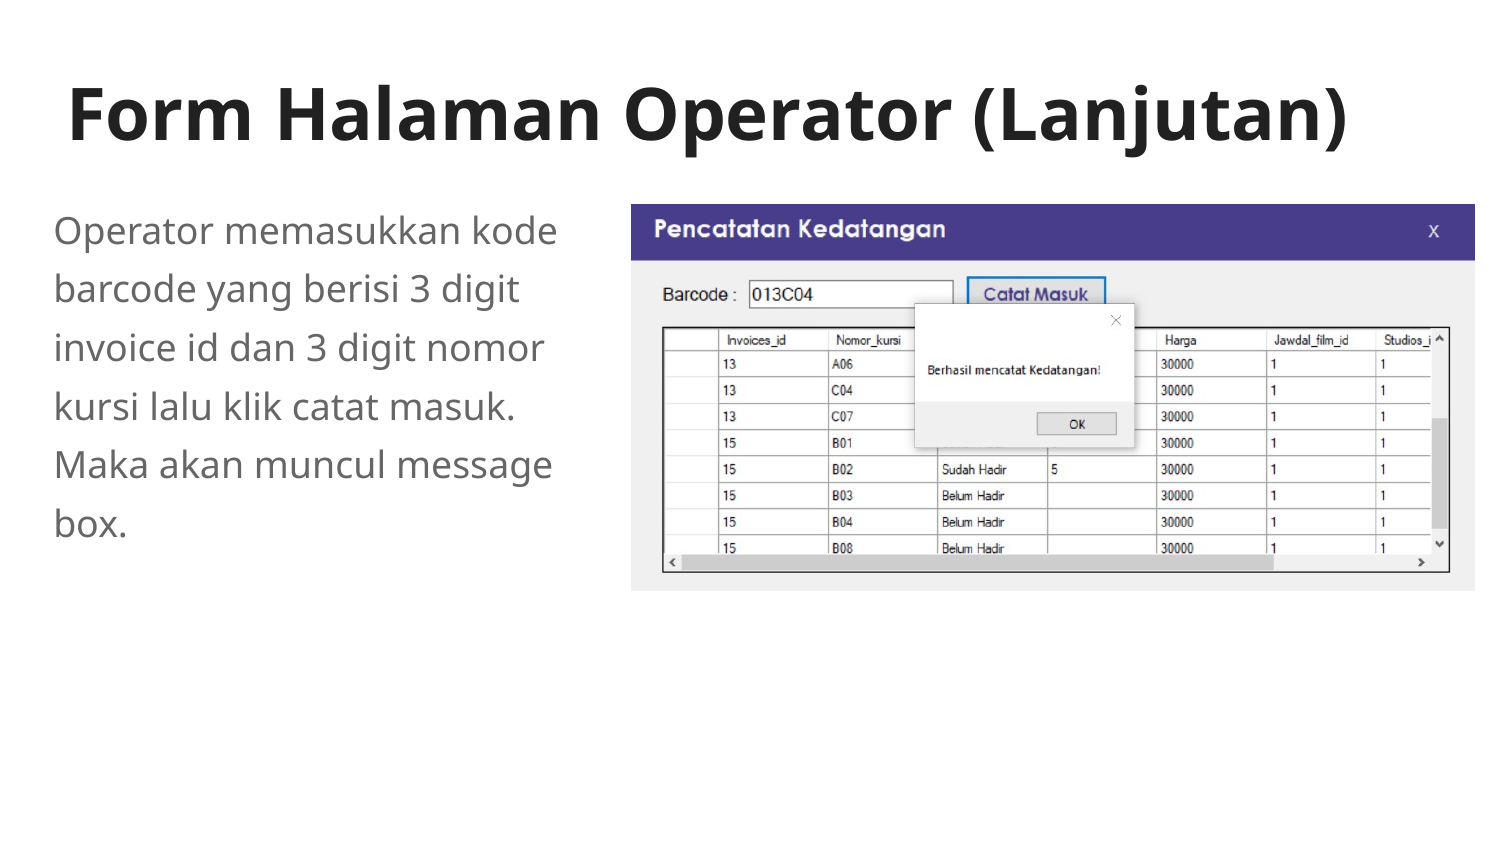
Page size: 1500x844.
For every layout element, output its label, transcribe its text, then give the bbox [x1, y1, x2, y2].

title Form Halaman Operator (Lanjutan) [51, 48, 1449, 180]
picture [631, 204, 1476, 591]
list Operator memasukkan kode barcode yang berisi 3 digit invoice id dan 3 digit nomor kursi lalu klik catat masuk. Maka akan muncul message box. [38, 181, 607, 767]
